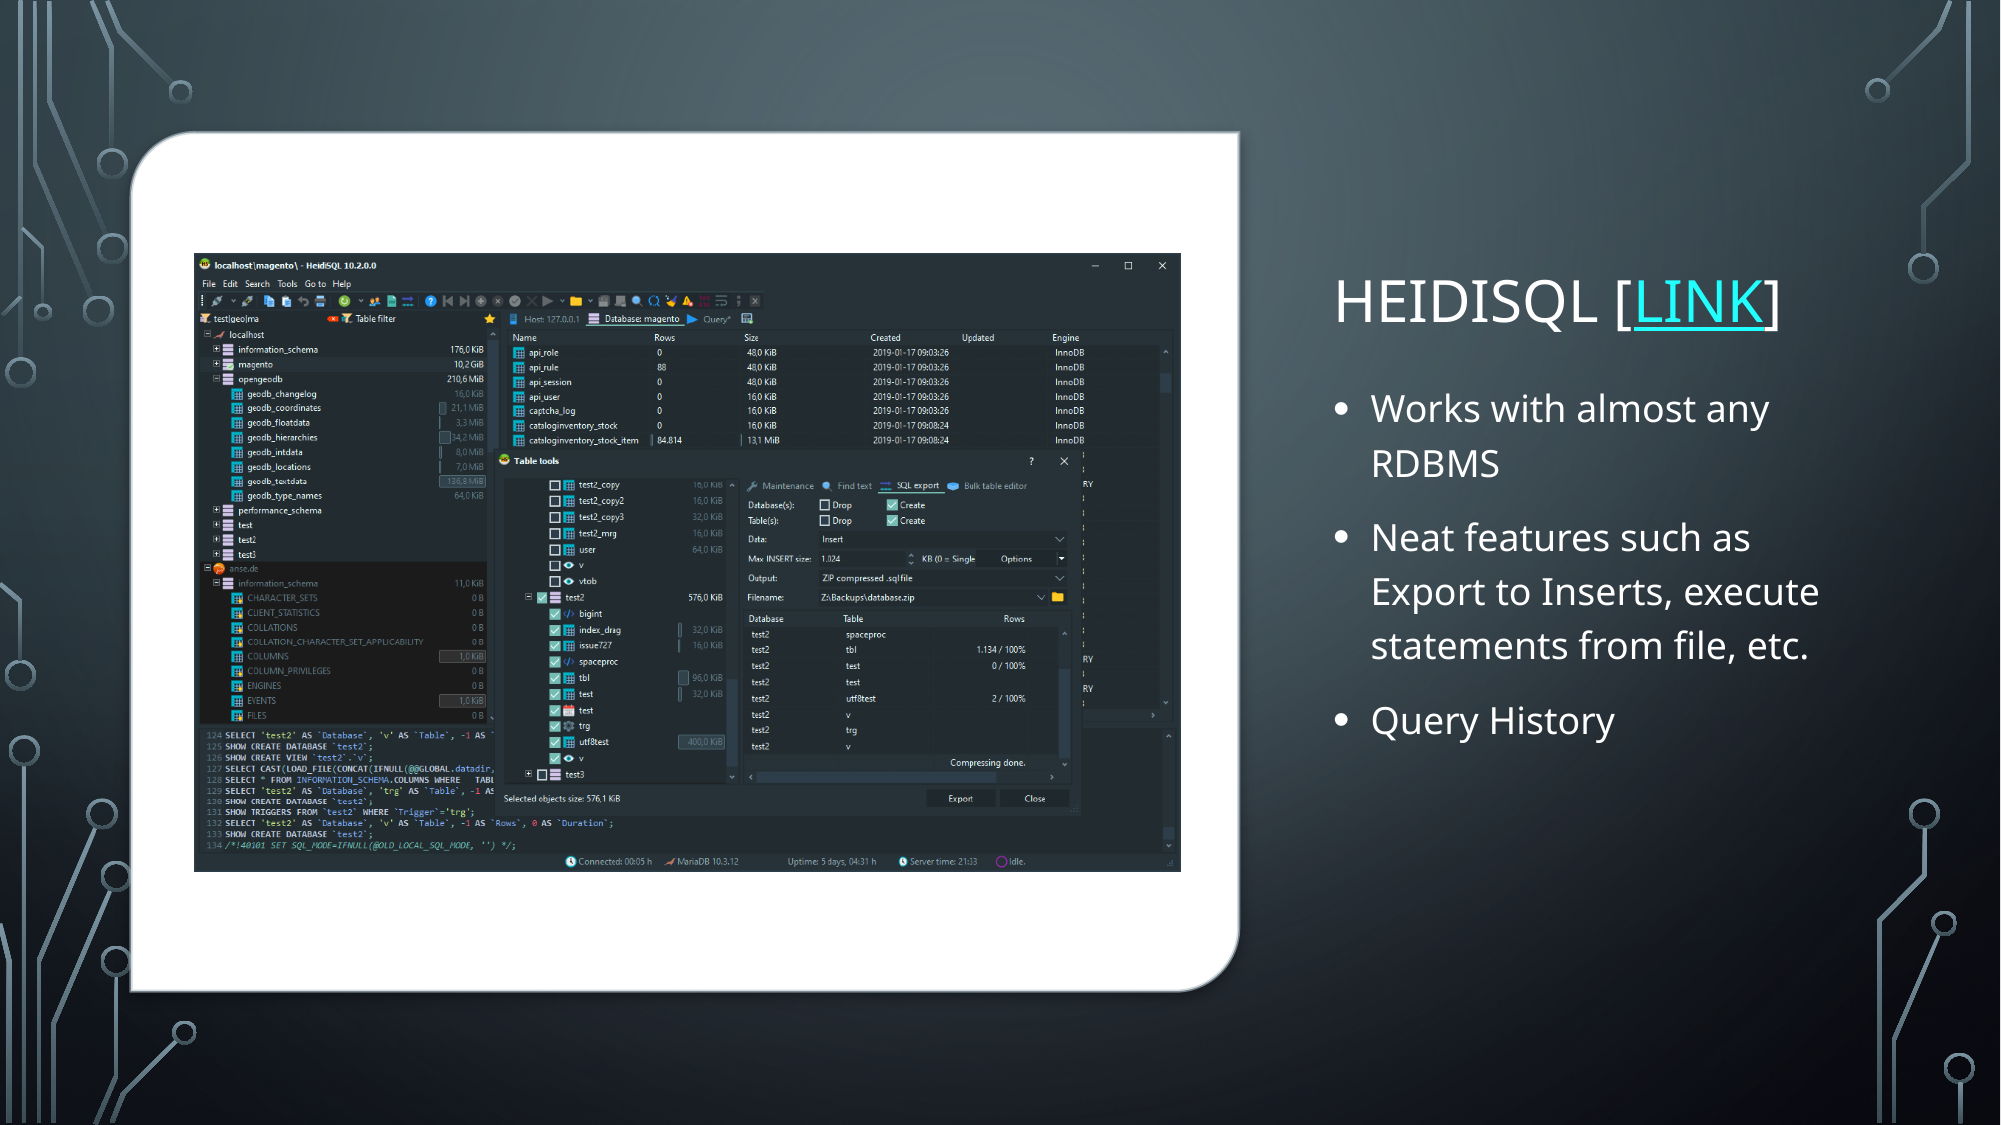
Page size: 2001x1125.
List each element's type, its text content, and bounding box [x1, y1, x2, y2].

picture [183, 243, 1187, 881]
title Heidisql [Link] [1318, 101, 1857, 344]
list Works with almost any RDBMS Neat features such as Export to Inserts, execute statements from file, etc. Query History [1318, 369, 1857, 950]
text_box [129, 131, 1241, 993]
